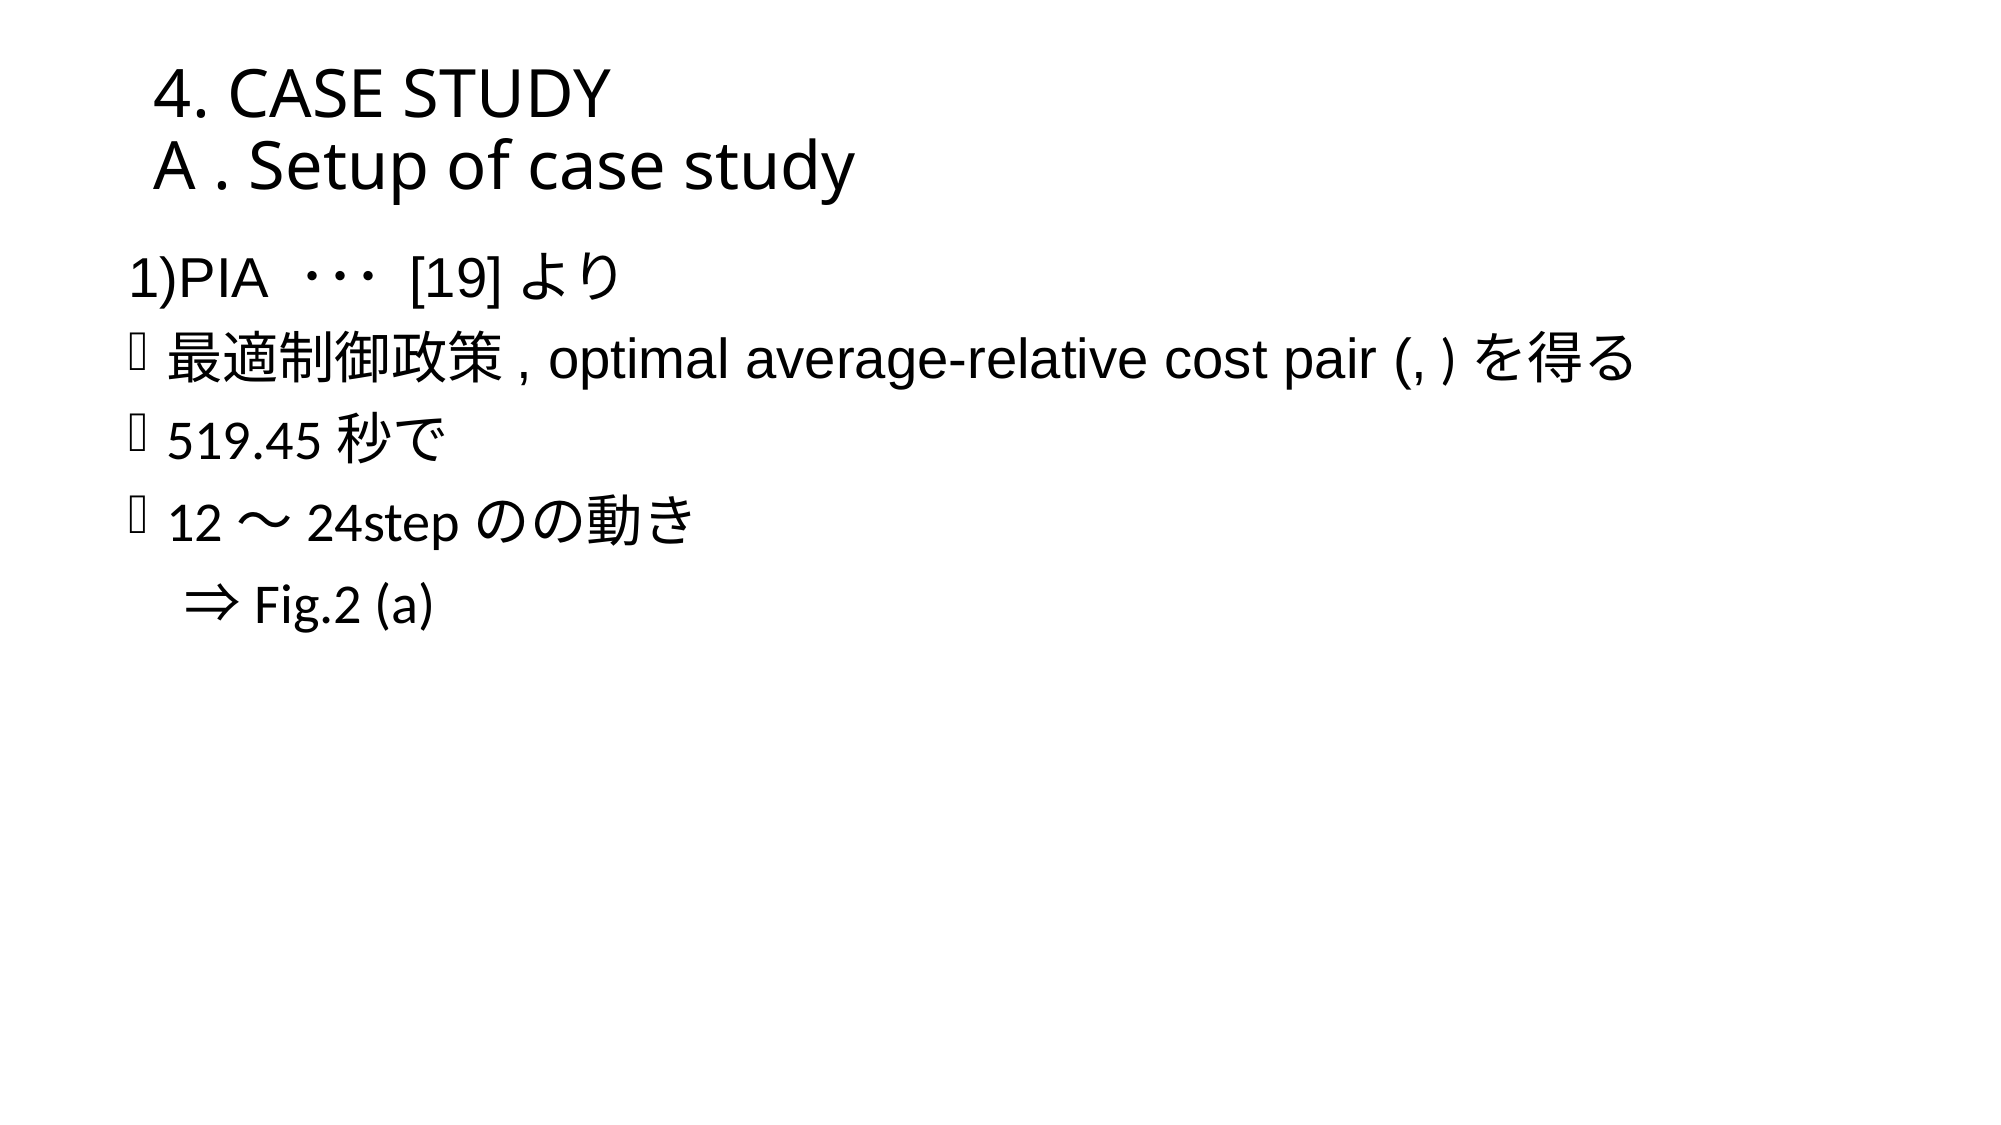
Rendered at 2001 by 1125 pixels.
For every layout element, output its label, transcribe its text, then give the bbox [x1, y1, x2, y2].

title 4. CASE STUDY A . Setup of case study [138, 23, 1960, 241]
